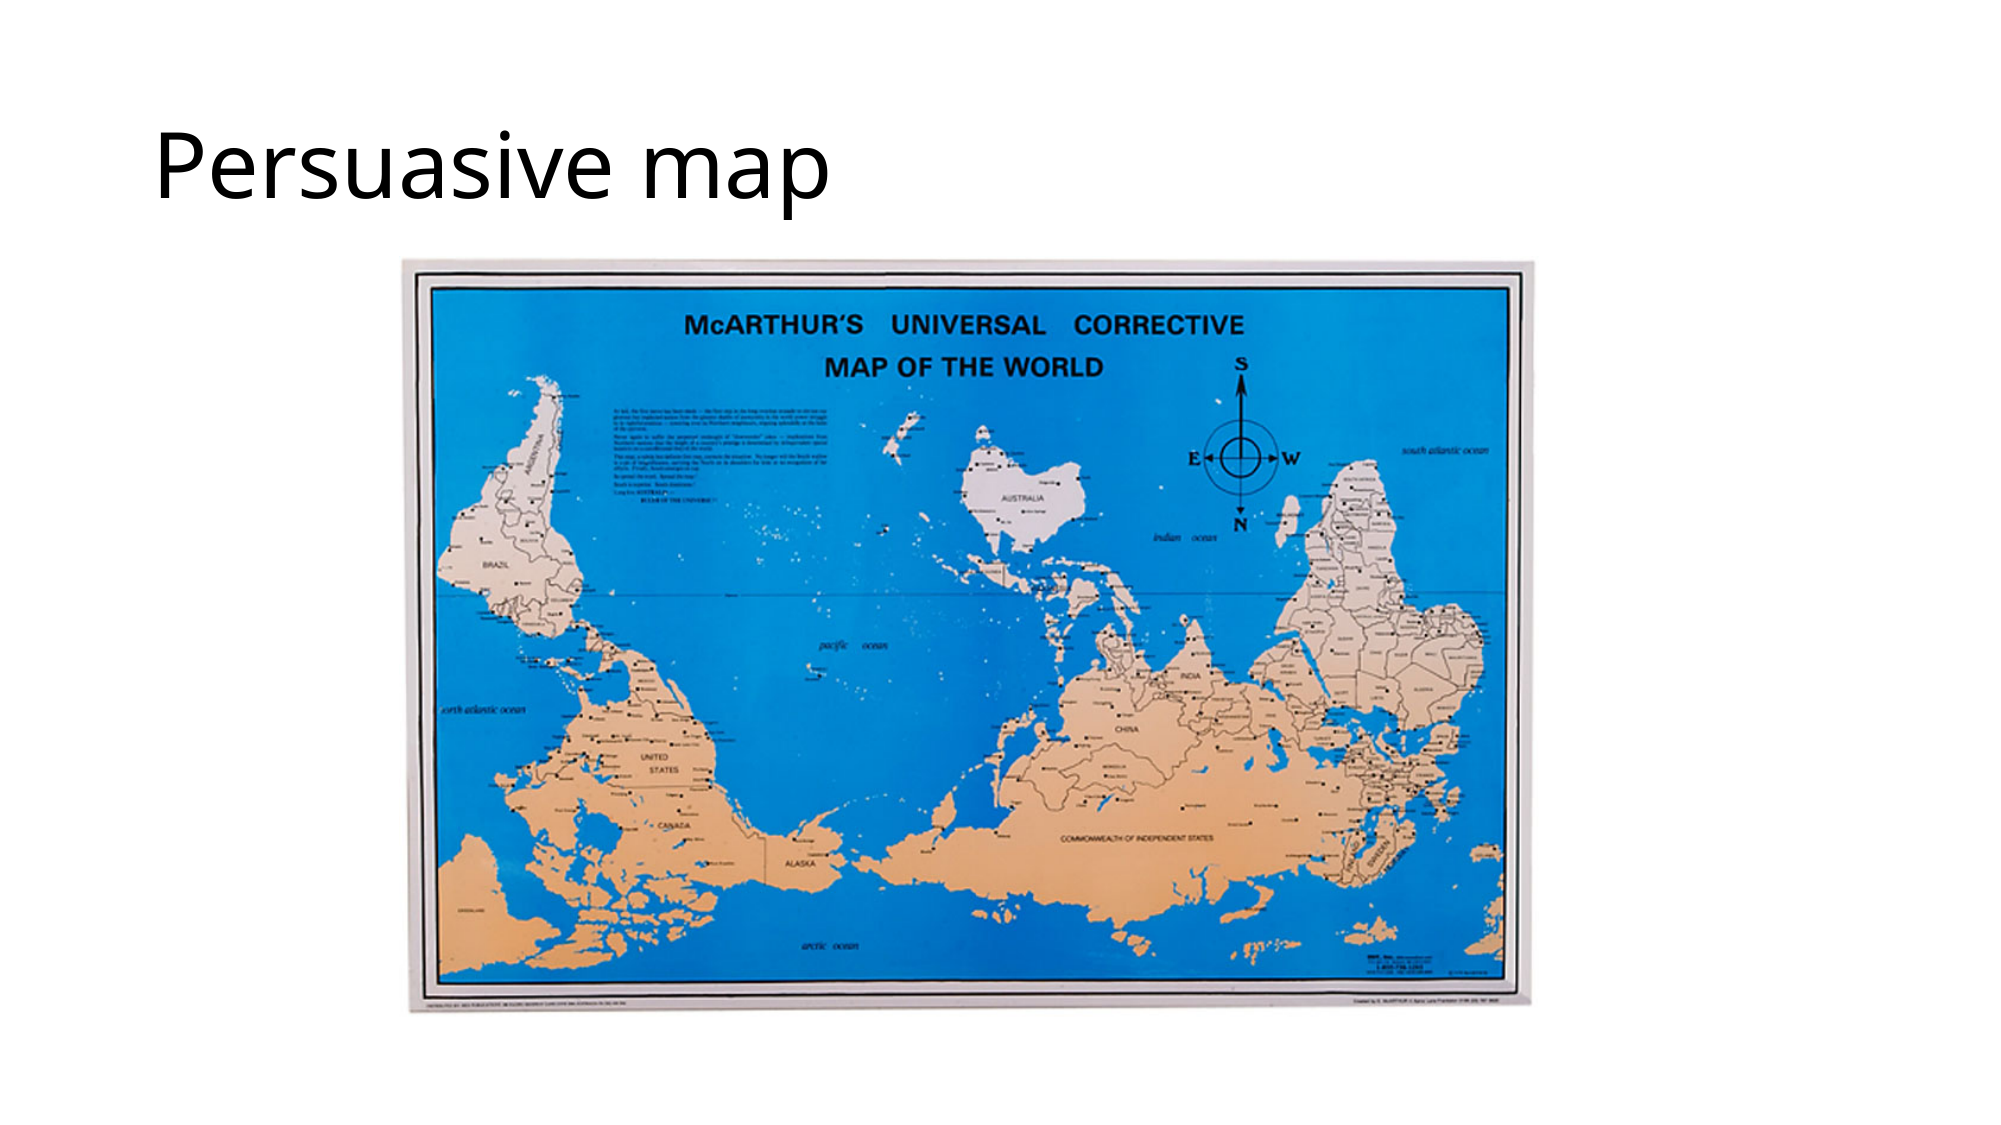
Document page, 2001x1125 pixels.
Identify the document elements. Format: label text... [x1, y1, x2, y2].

picture [399, 256, 1539, 1019]
title Persuasive map [137, 59, 1863, 278]
